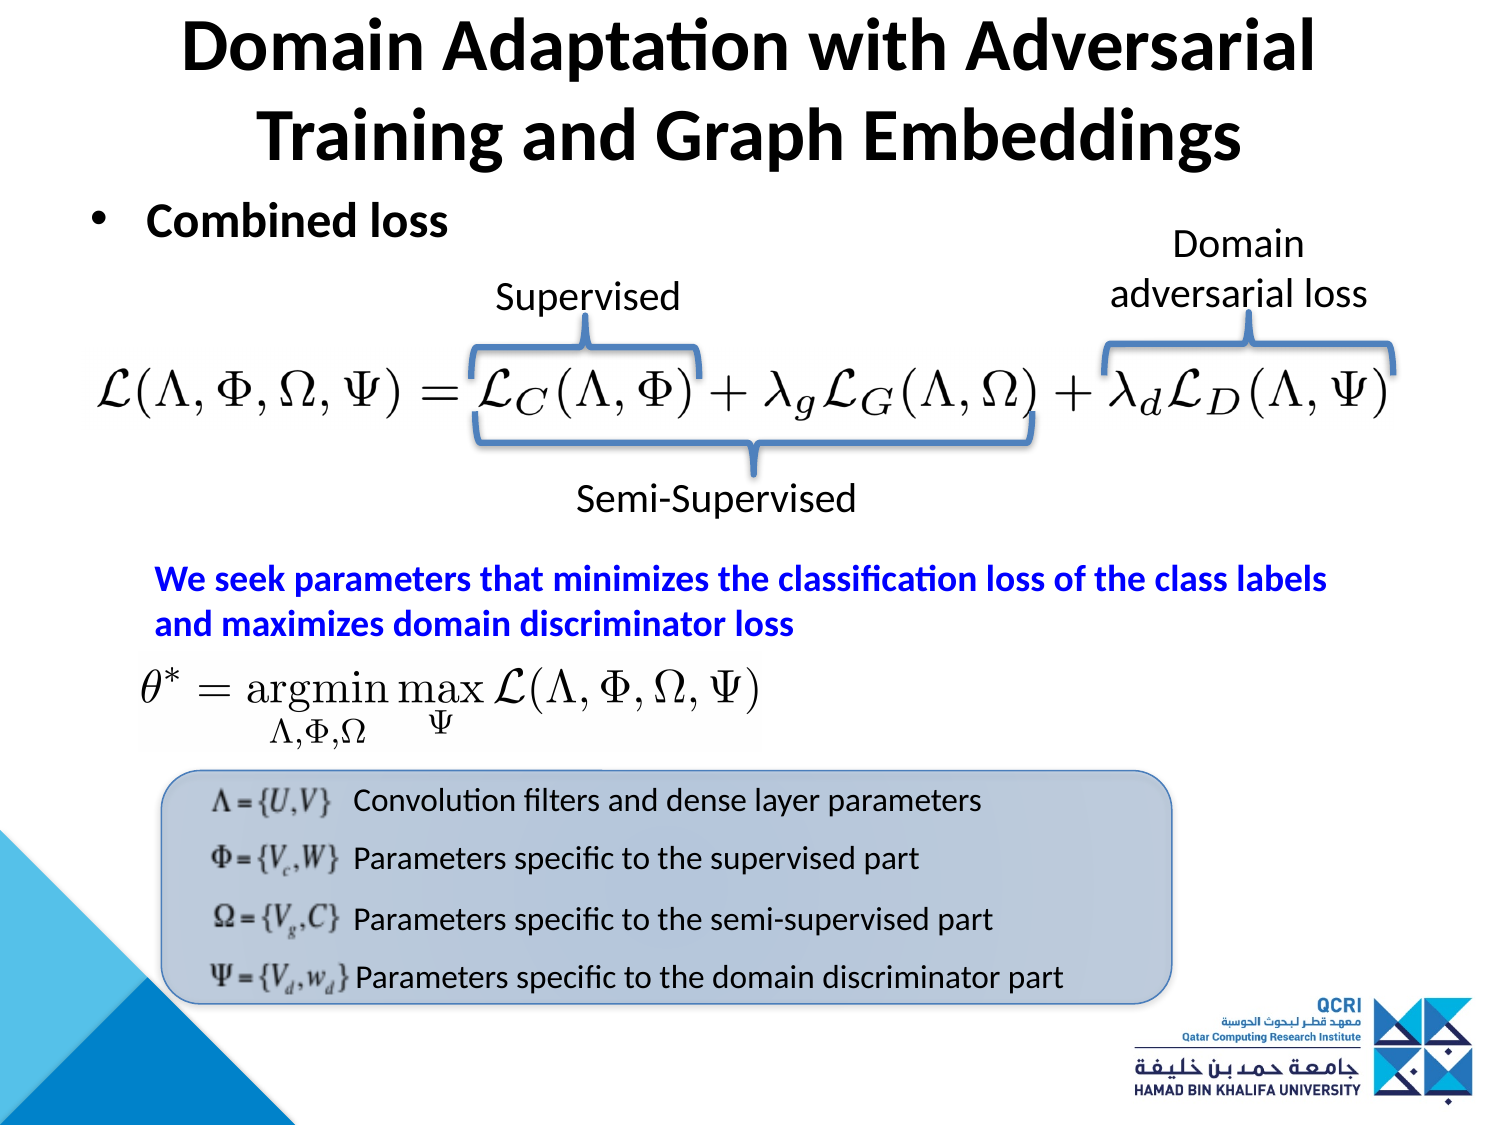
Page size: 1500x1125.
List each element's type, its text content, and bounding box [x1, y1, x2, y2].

text_box Supervised [480, 261, 697, 327]
text_box [475, 439, 1032, 477]
list Combined loss [75, 179, 1425, 279]
picture [80, 347, 1394, 431]
text_box Domain adversarial loss [1078, 208, 1400, 324]
title Domain Adaptation with Adversarial Training and Graph Embeddings [75, 1, 1425, 171]
picture [1131, 991, 1476, 1112]
picture [138, 650, 763, 752]
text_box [161, 770, 1172, 1005]
text_box [1105, 310, 1393, 346]
text_box We seek parameters that minimizes the classification loss of the class labels and maximizes domain discriminator loss [139, 546, 1375, 651]
text_box [579, 313, 592, 345]
text_box Semi-Supervised [561, 463, 873, 529]
